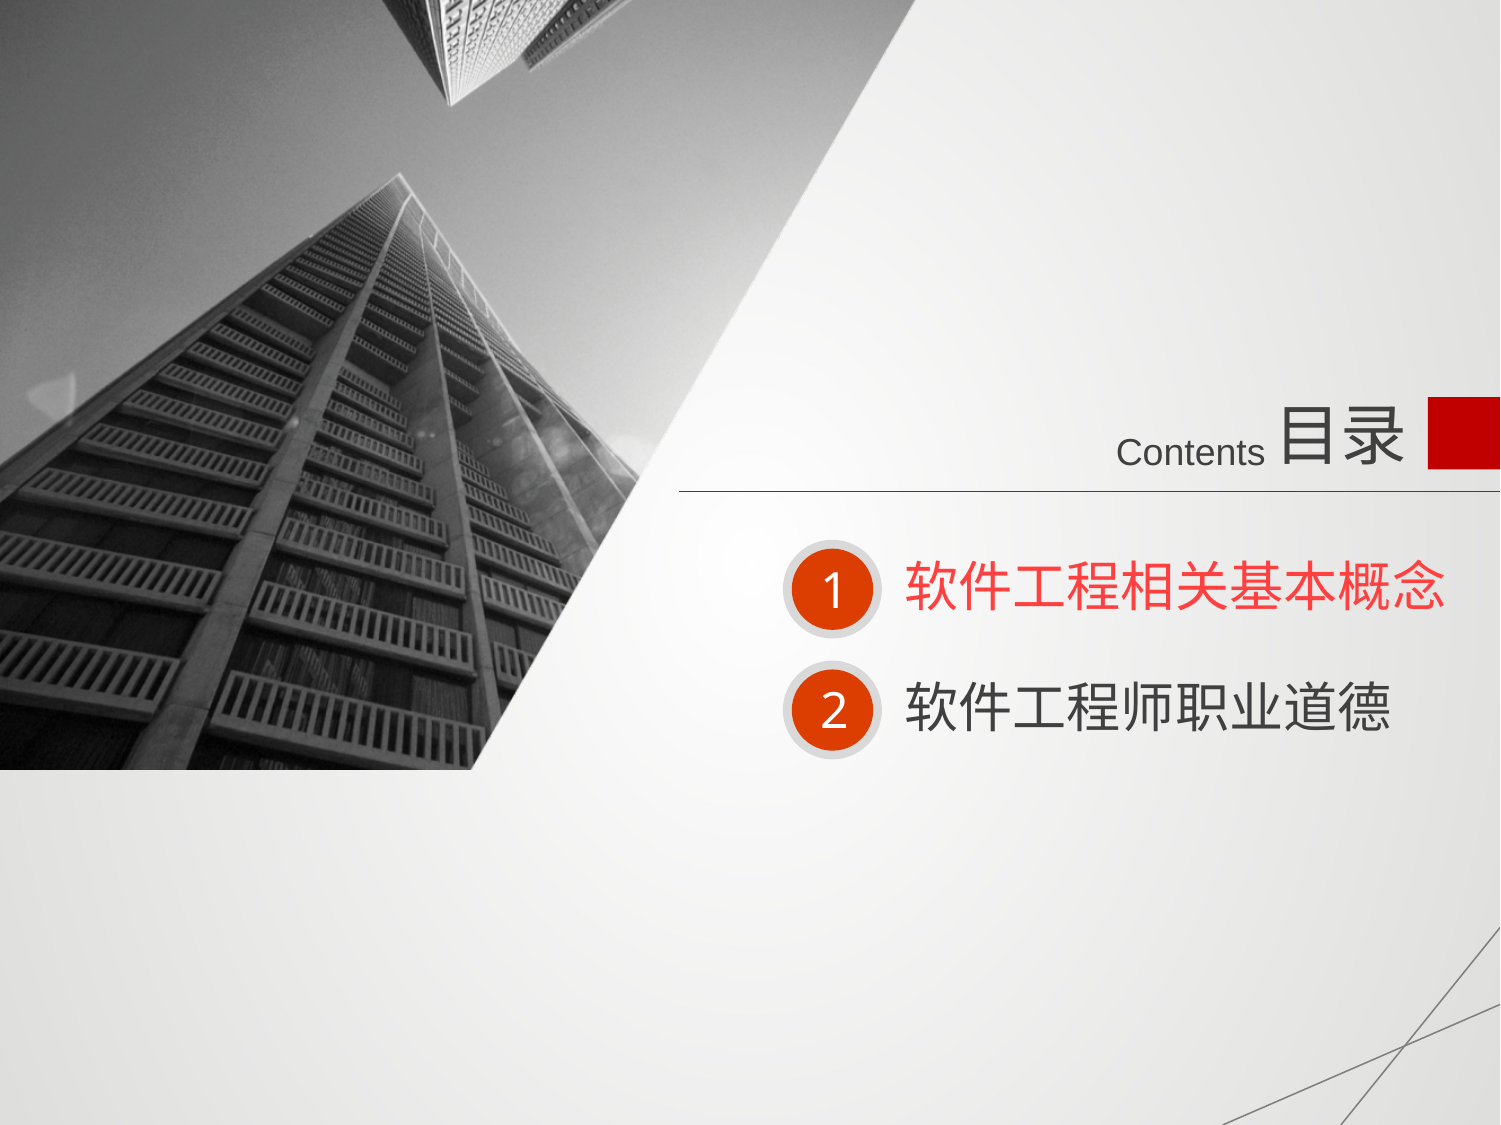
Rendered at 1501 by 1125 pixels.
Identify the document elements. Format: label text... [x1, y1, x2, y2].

picture [0, 0, 1501, 1125]
text_box 软件工程师职业道德 [916, 665, 1501, 746]
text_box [1340, 927, 1501, 1004]
text_box Contents [1101, 420, 1281, 481]
text_box 目录 [1259, 385, 1423, 480]
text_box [1222, 1004, 1501, 1125]
text_box 软件工程相关基本概念 [916, 545, 1501, 625]
text_box [1427, 397, 1501, 470]
